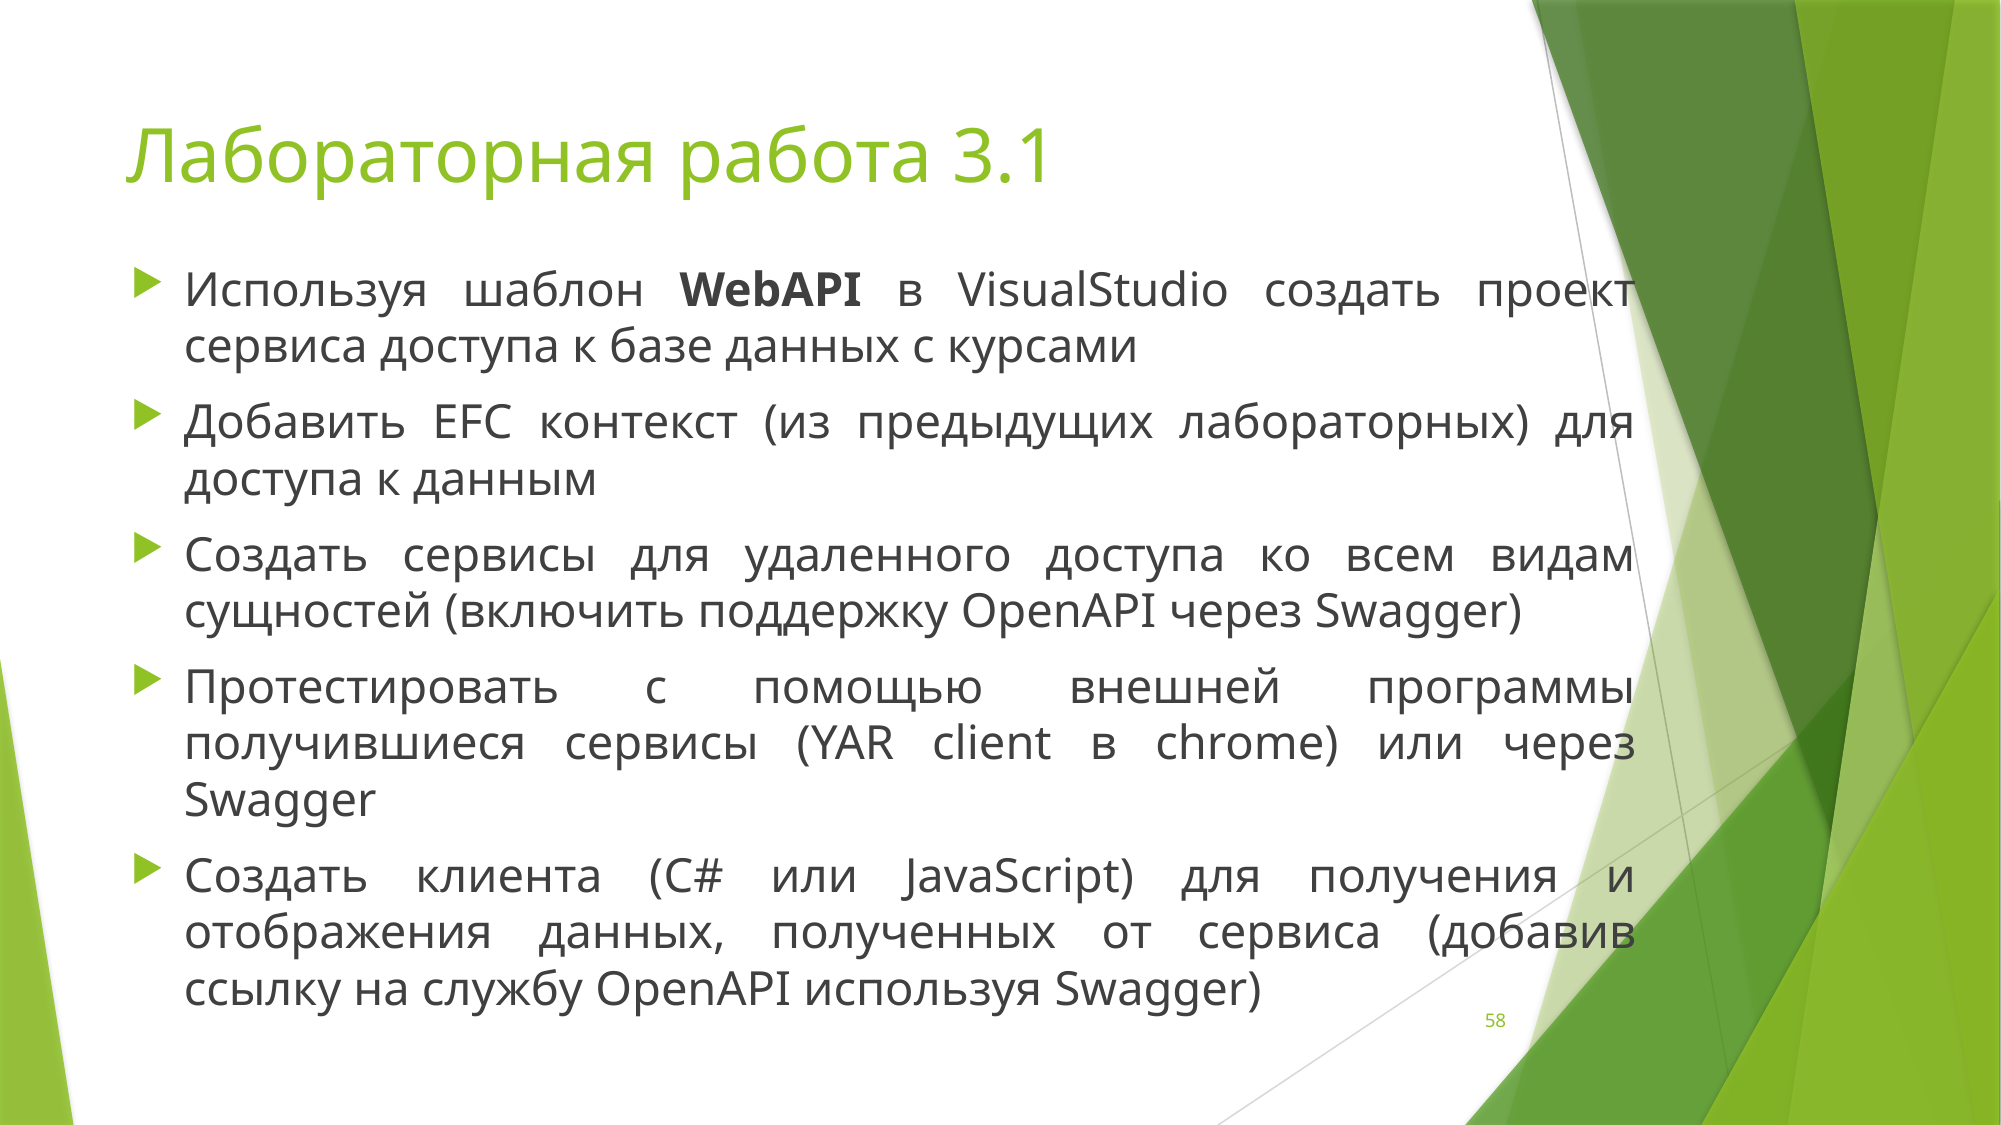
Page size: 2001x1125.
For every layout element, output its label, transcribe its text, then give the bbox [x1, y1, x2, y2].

title Лабораторная работа 3.1 [111, 99, 1522, 317]
list Используя шаблон WebAPI в VisualStudio создать проект сервиса доступа к базе данных с курсами Добавить EFC контекст (из предыдущих лабораторных) для доступа к данным Создать сервисы для удаленного доступа ко всем видам сущностей (включить поддержку OpenAPI через Swagger) Протестировать с помощью внешней программы получившиеся сервисы (YAR client в chrome) или через Swagger Создать клиента (C# или JavaScript) для получения и отображения данных, полученных от сервиса (добавив ссылку на службу OpenAPI используя Swagger) [115, 251, 1652, 1027]
slide_number 58 [1409, 991, 1522, 1051]
